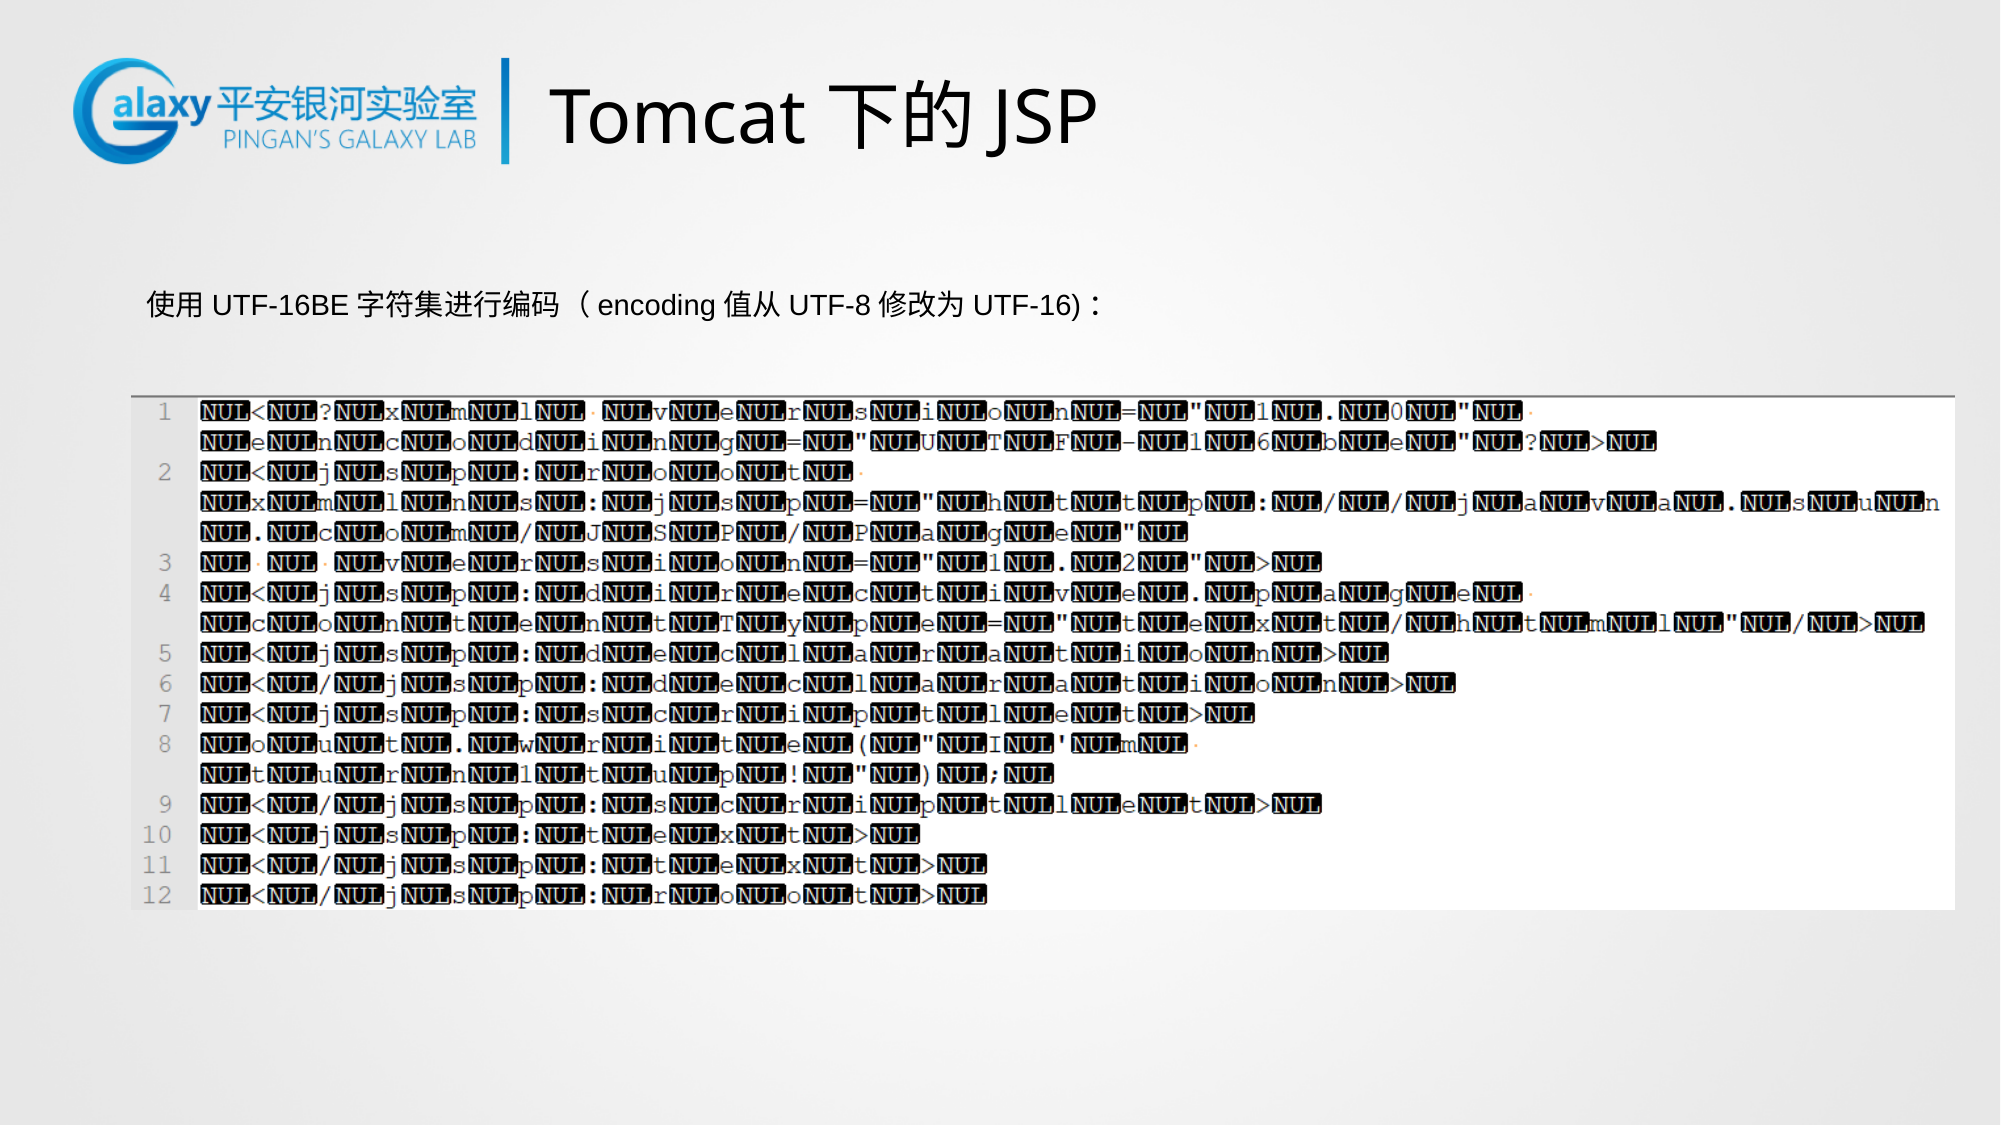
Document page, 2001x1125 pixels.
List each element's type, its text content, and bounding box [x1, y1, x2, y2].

text_box 使用UTF-16BE字符集进行编码（encoding值从UTF-8修改为UTF-16)： [131, 278, 1306, 329]
picture [0, 0, 2001, 1125]
title Tomcat下的JSP [534, 10, 1863, 229]
